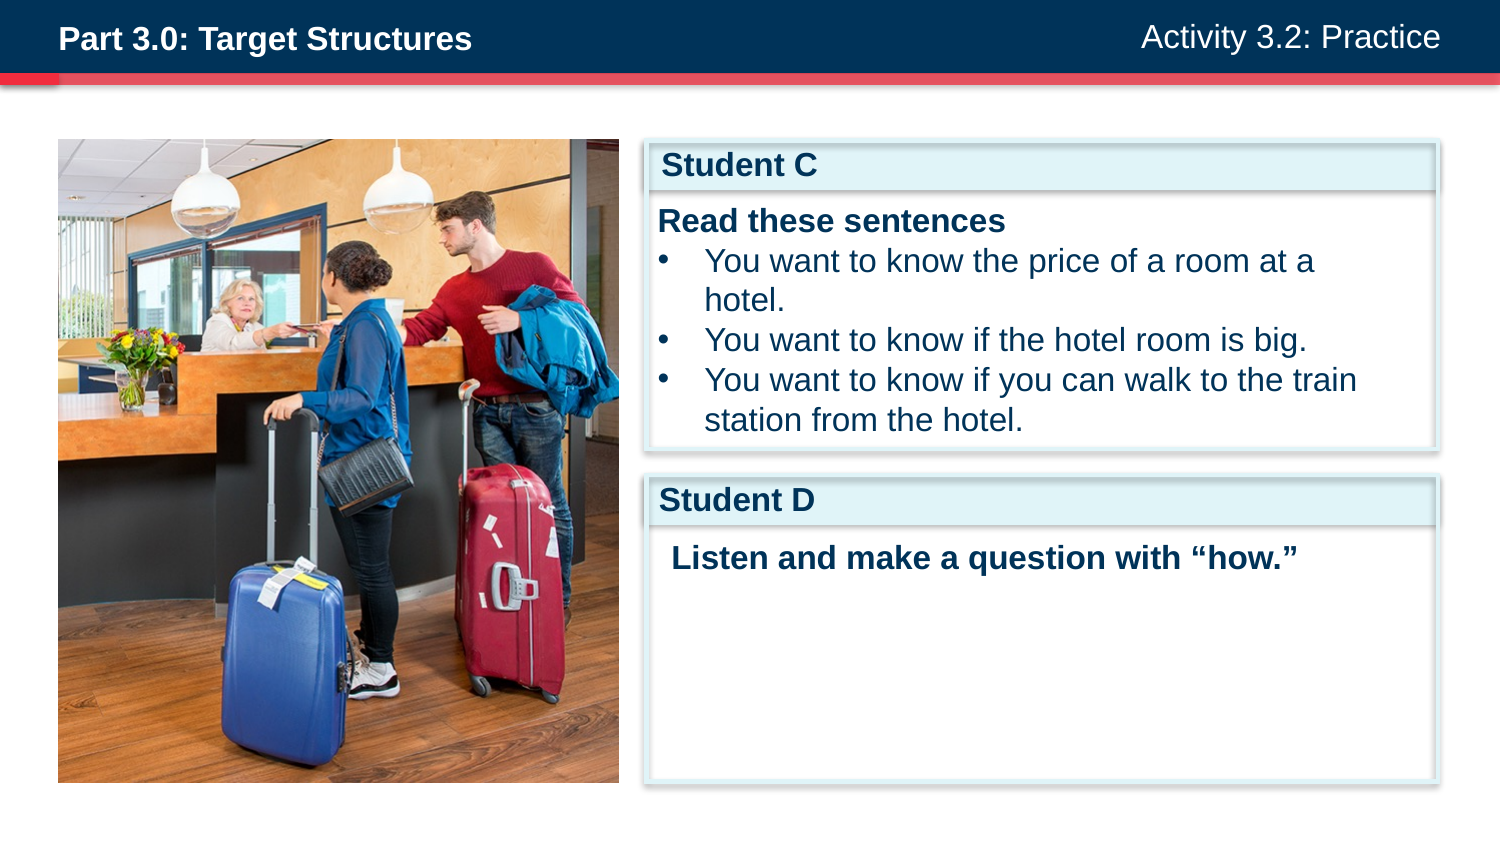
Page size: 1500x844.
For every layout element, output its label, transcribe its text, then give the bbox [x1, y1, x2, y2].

text_box Activity 3.2: Practice [910, 15, 1442, 59]
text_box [644, 138, 1441, 450]
text_box Part 3.0: Target Structures [58, 17, 907, 58]
text_box [60, 72, 1500, 86]
text_box [0, 0, 1500, 72]
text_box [644, 473, 1441, 782]
text_box [0, 72, 60, 86]
picture [58, 139, 619, 783]
